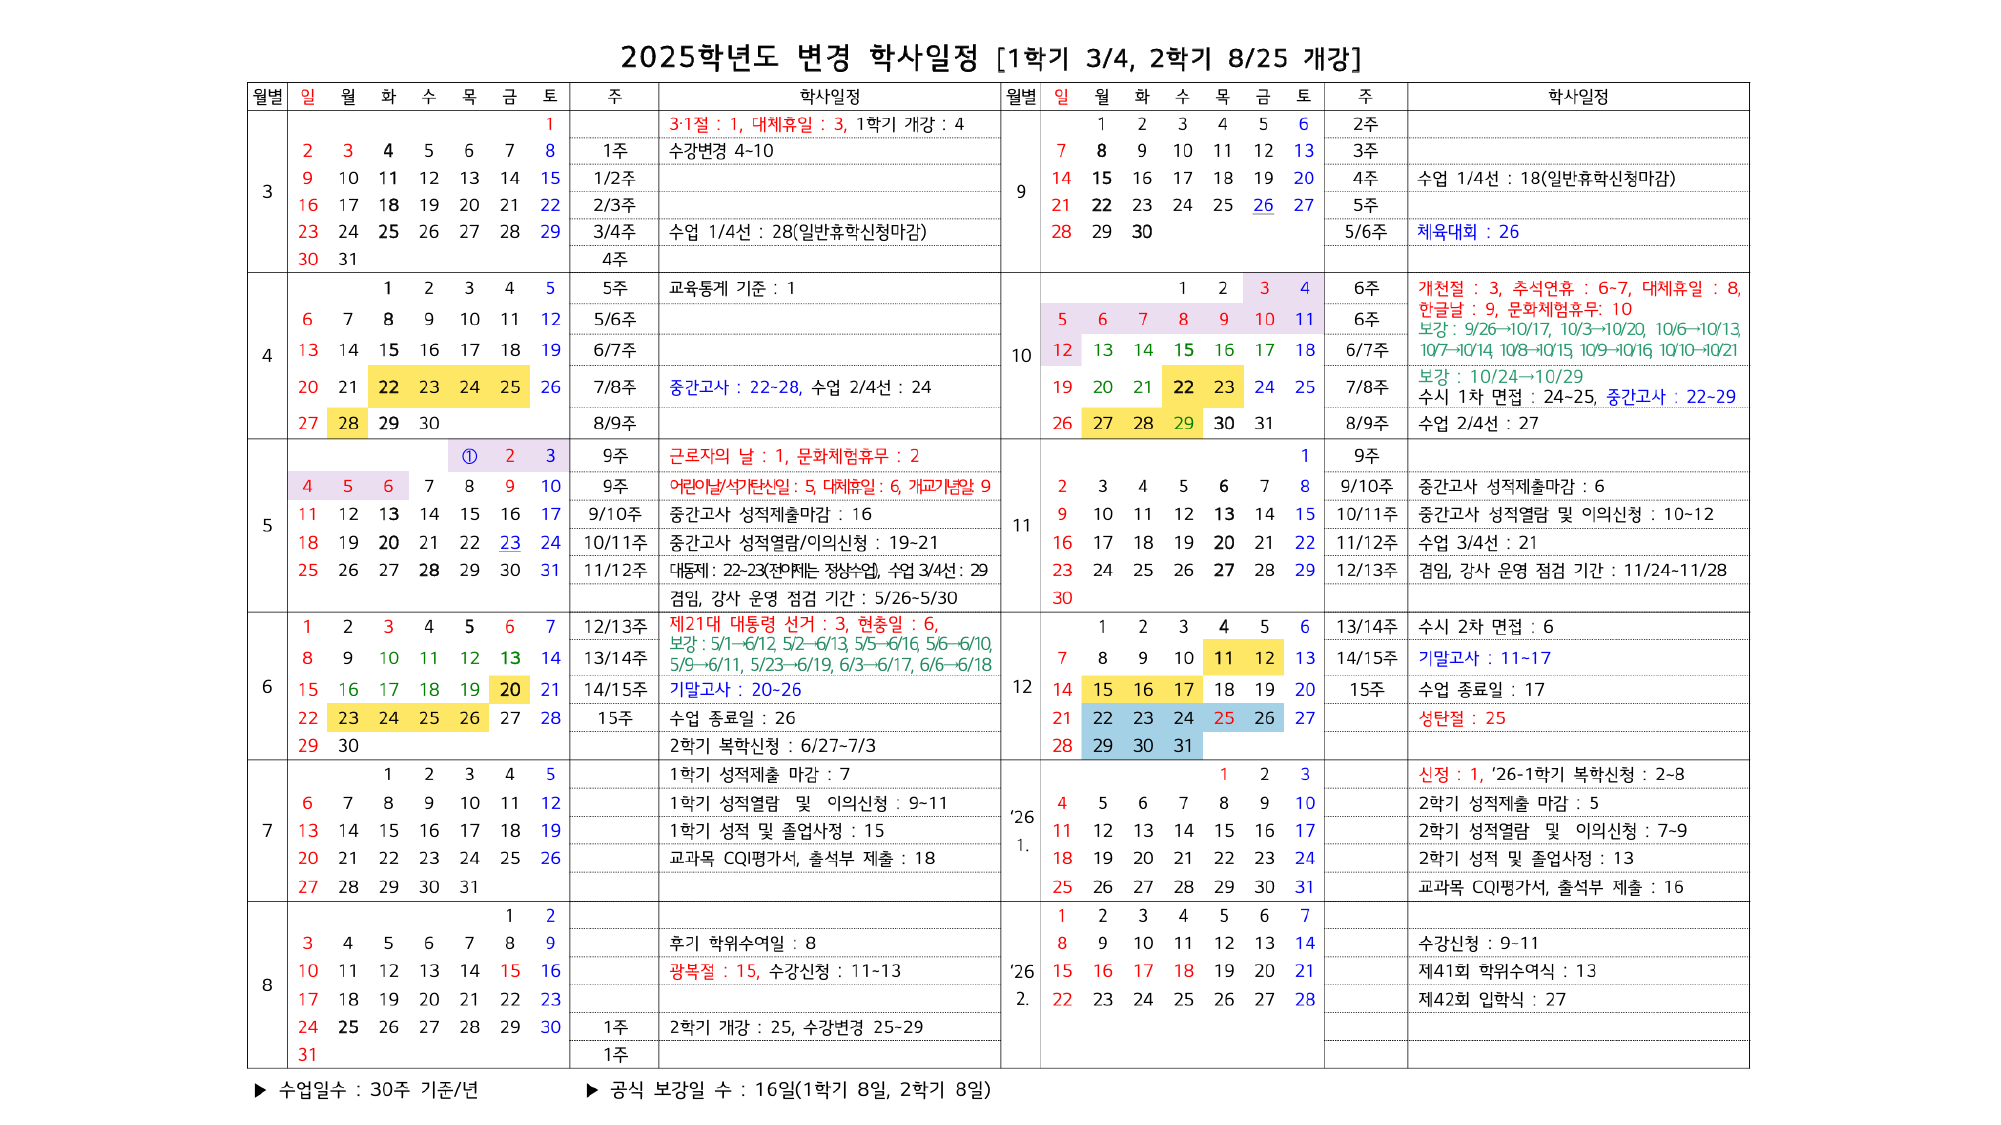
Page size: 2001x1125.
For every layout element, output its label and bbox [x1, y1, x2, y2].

picture [233, 39, 1766, 1112]
